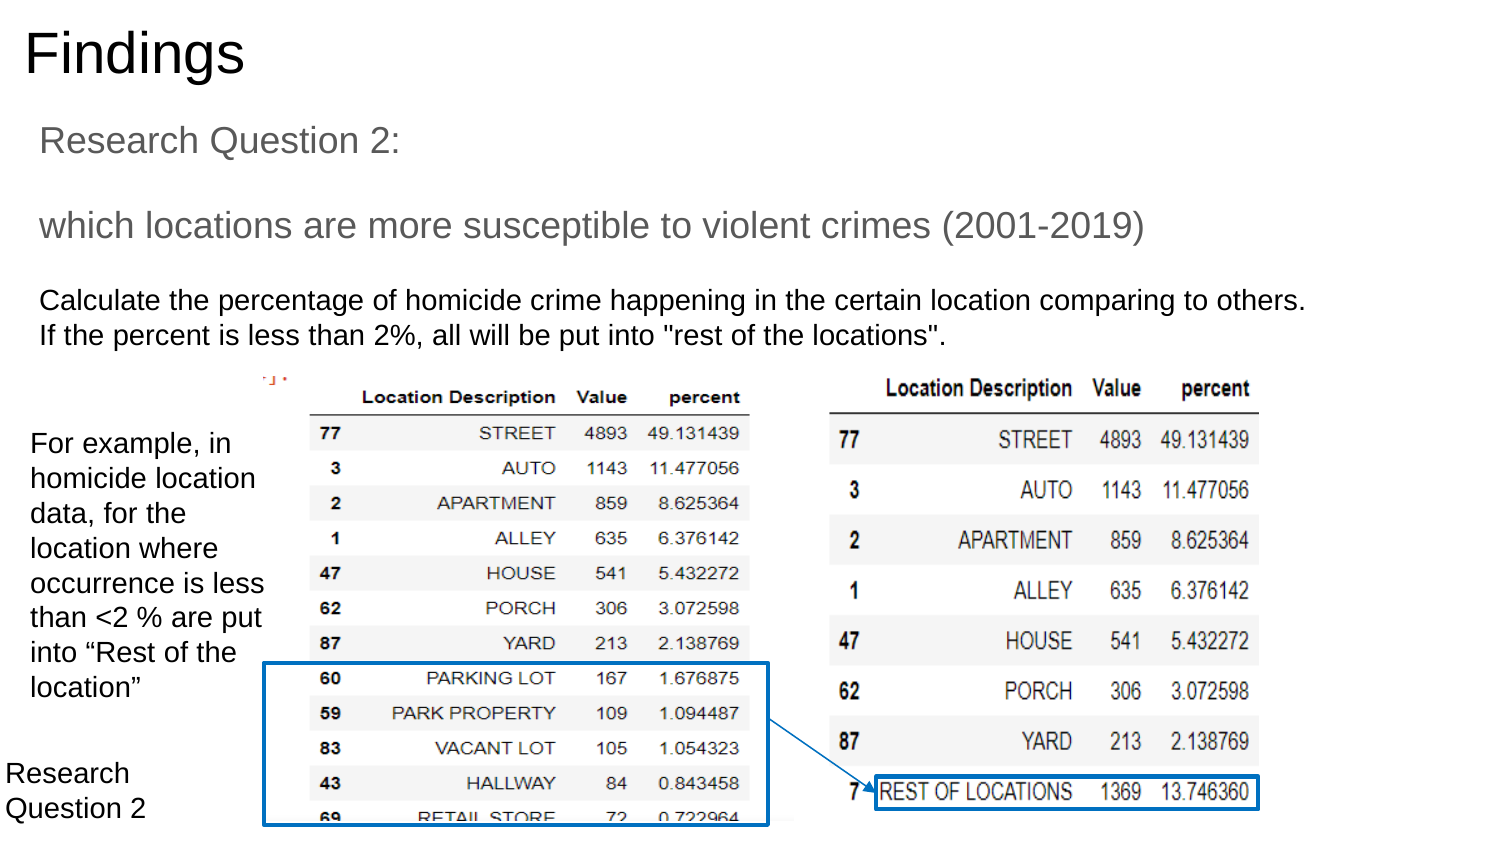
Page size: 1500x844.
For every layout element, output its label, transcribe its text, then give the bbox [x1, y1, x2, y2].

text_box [767, 717, 877, 794]
text_box For example, in homicide location data, for the location where occurrence is less than <2 % are put into “Rest of the location” [15, 416, 258, 715]
title Findings [10, 0, 1408, 94]
text_box Calculate the percentage of homicide crime happening in the certain location comparing to others. If the percent is less than 2%, all will be put into "rest of the locations". [24, 273, 1351, 360]
picture [802, 364, 1259, 810]
text_box Research Question 2 [0, 746, 175, 833]
list Research Question 2: which locations are more susceptible to violent crimes (2001-2019) [24, 93, 1399, 263]
picture [263, 375, 794, 822]
